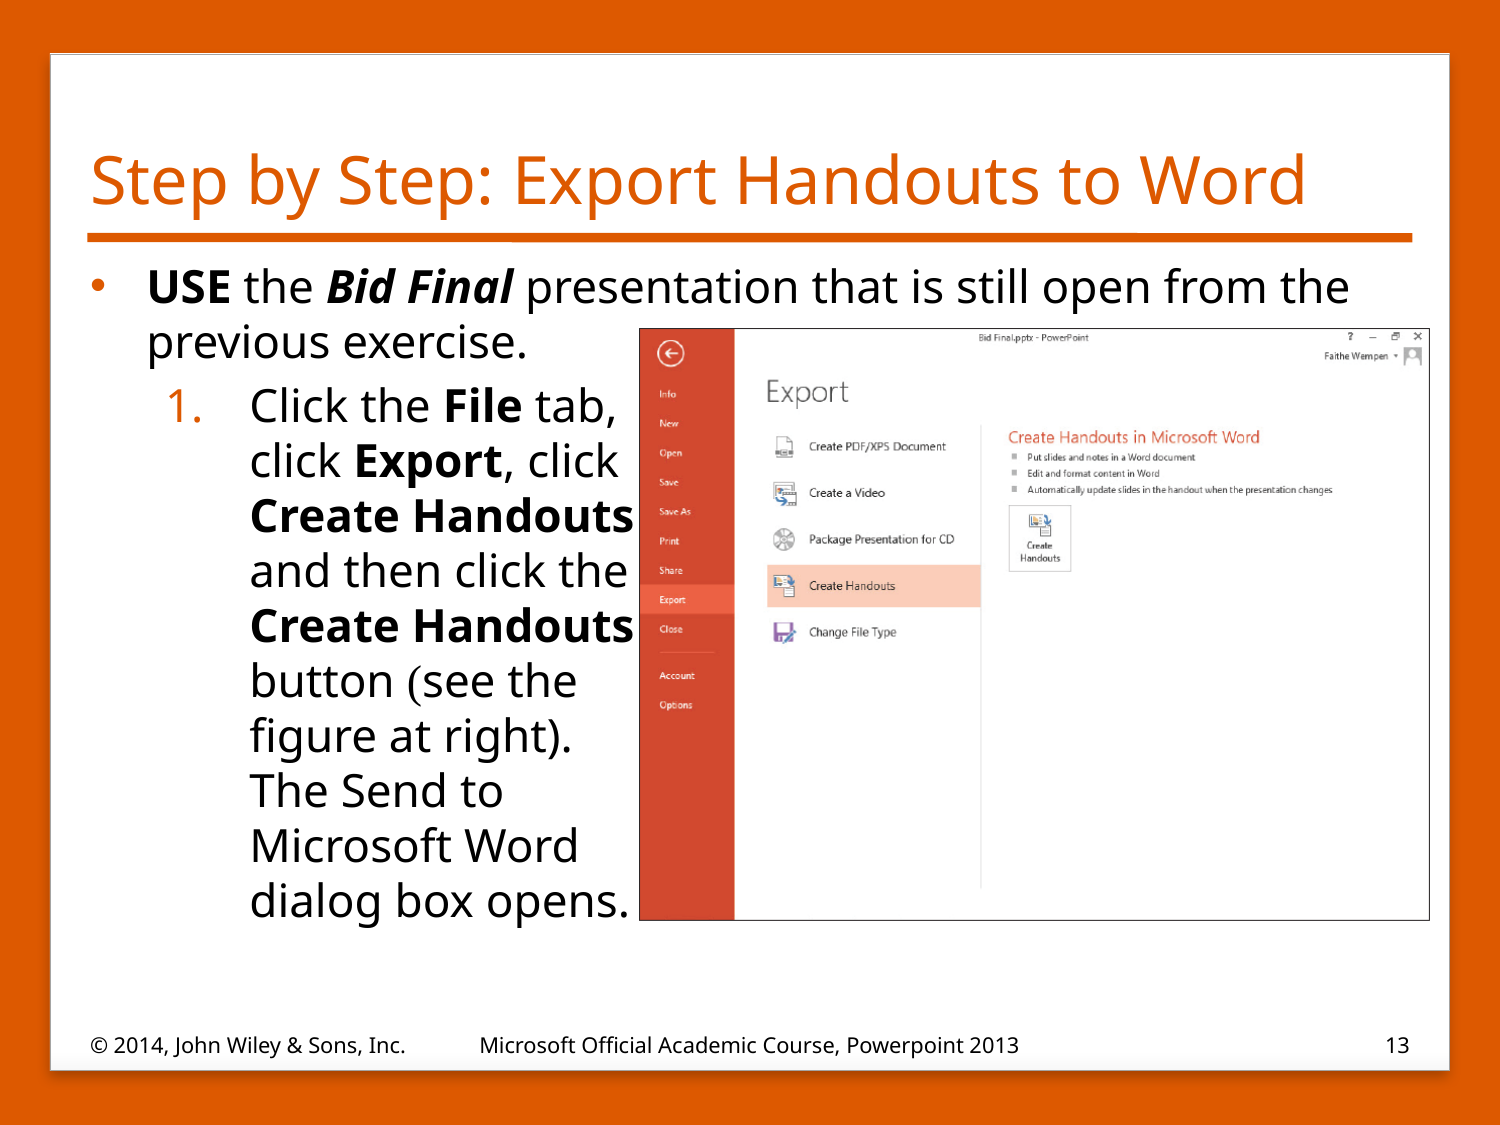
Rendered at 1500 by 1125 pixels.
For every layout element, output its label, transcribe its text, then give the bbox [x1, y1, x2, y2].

slide_number 13 [1074, 1024, 1426, 1103]
slide_number © 2014, John Wiley & Sons, Inc. [74, 1024, 426, 1103]
title Step by Step: Export Handouts to Word [74, 74, 1426, 226]
picture [635, 324, 1438, 932]
list USE the Bid Final presentation that is still open from the previous exercise. Click the File tab, click Export, click Create Handouts. and then click the Create Handouts button (see the figure at right). The Send to Microsoft Word dialog box opens. [75, 249, 1425, 1063]
footer Microsoft Official Academic Course, Powerpoint 2013 [449, 1024, 1051, 1103]
